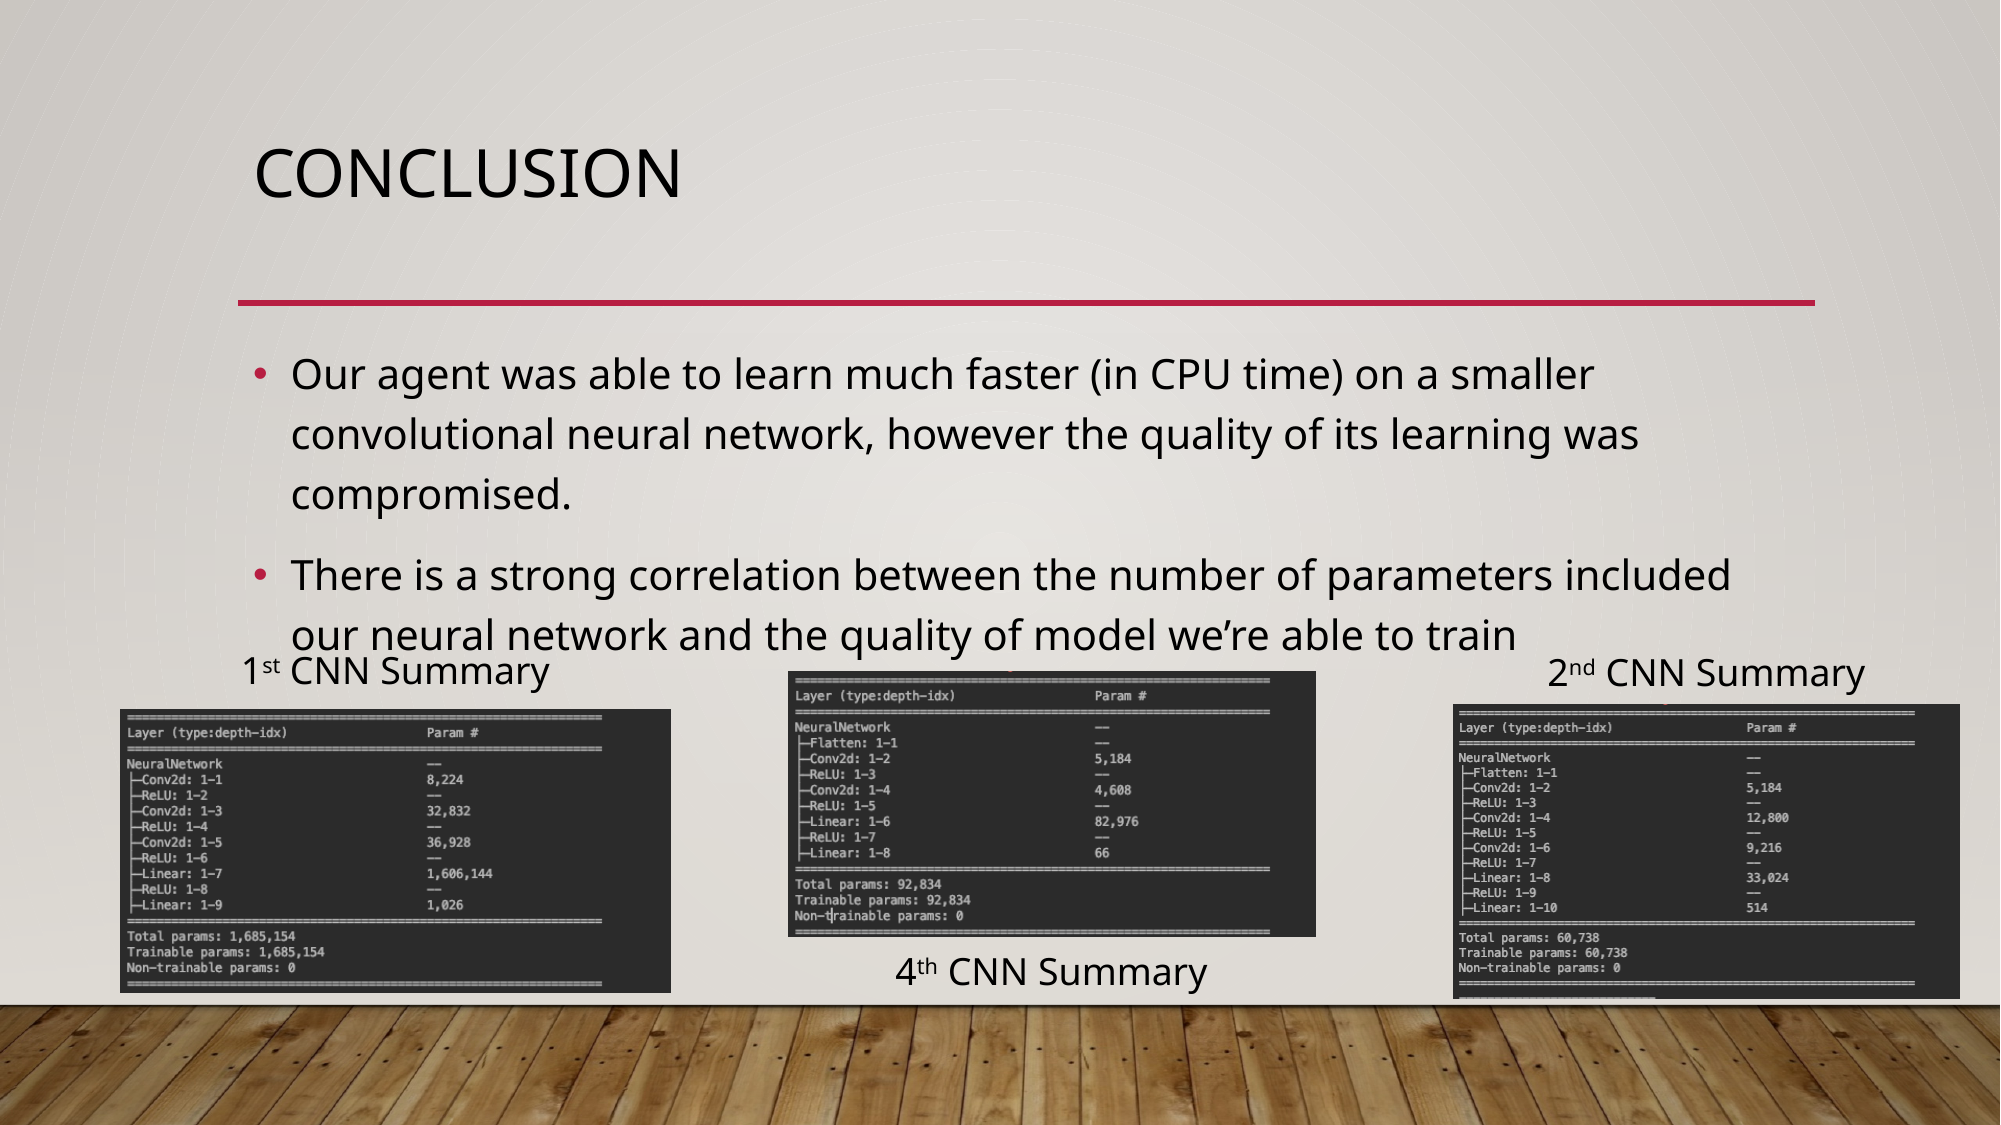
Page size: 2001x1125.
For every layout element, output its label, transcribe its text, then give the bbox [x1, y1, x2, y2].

picture [1452, 703, 1961, 999]
text_box 1st CNN Summary [226, 639, 565, 700]
picture [120, 709, 671, 994]
text_box 4th CNN Summary [880, 940, 1223, 1001]
list Our agent was able to learn much faster (in CPU time) on a smaller convolutional neural network, however the quality of its learning was compromised. There is a strong correlation between the number of parameters included our neural network and the quality of model we’re able to train [238, 330, 1814, 897]
picture [787, 671, 1316, 937]
text_box 2nd CNN Summary [1532, 641, 1881, 702]
picture [0, 1005, 2000, 1125]
title Conclusion [238, 131, 1814, 305]
